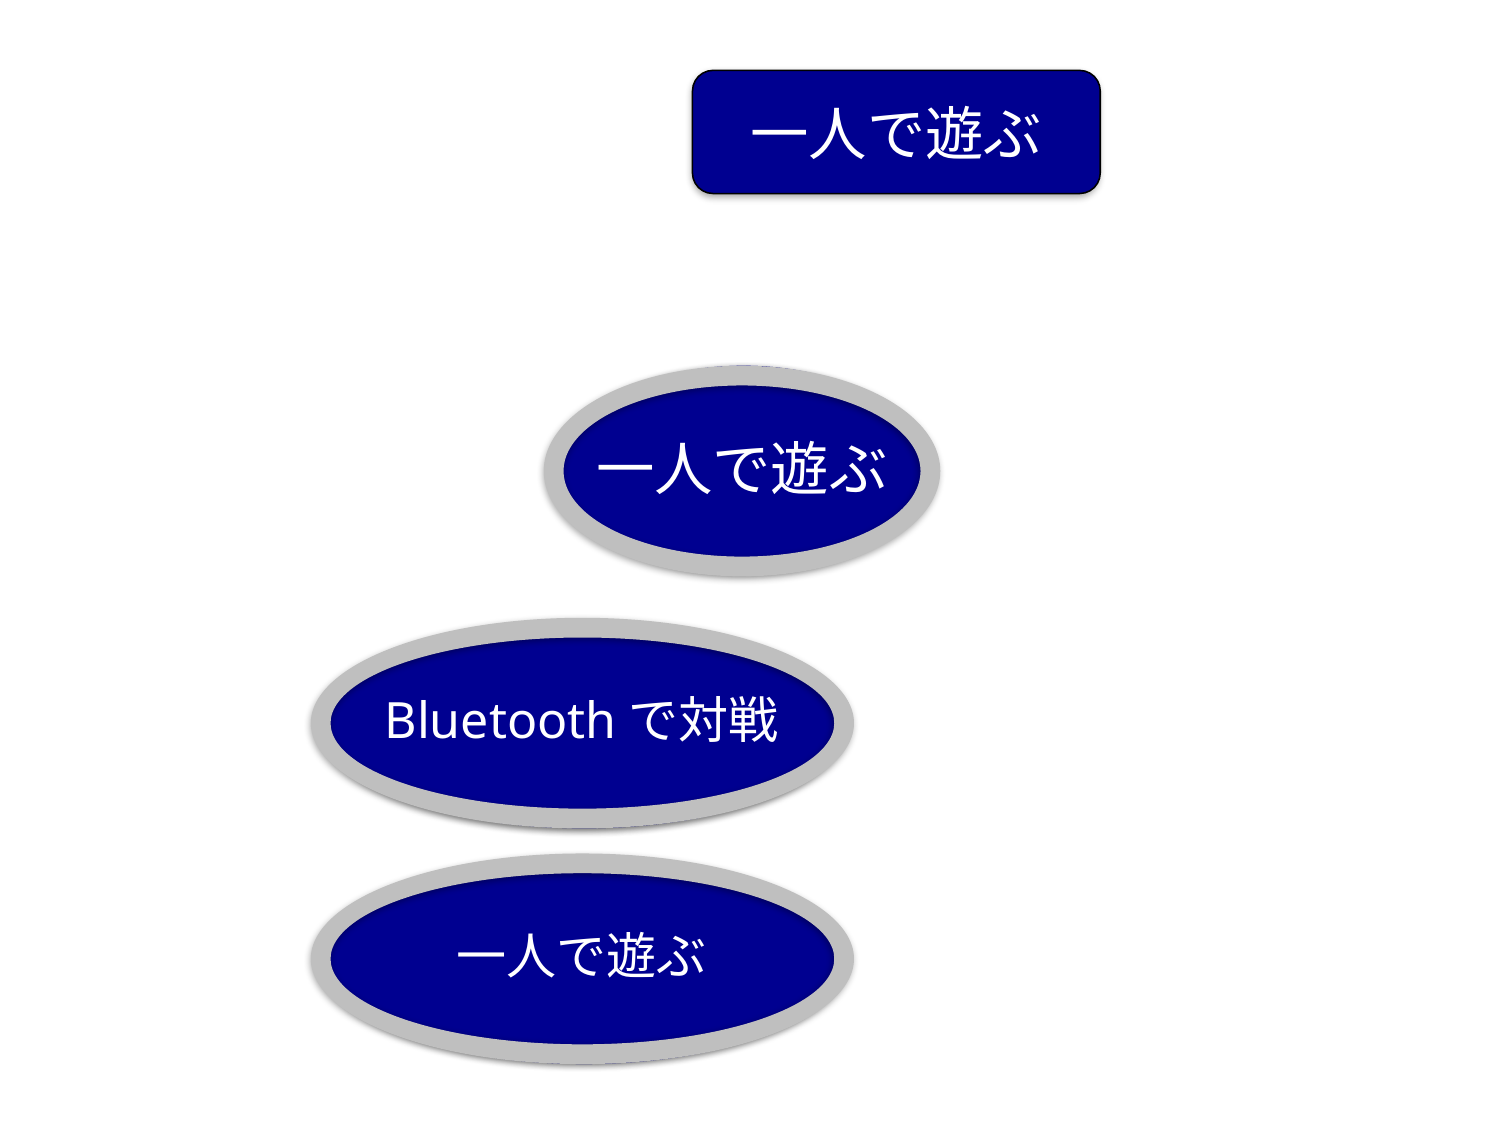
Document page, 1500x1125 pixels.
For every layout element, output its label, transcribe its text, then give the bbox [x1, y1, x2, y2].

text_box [543, 365, 941, 577]
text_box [310, 853, 855, 1065]
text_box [310, 617, 855, 829]
text_box 一人で遊ぶ [691, 69, 1102, 195]
